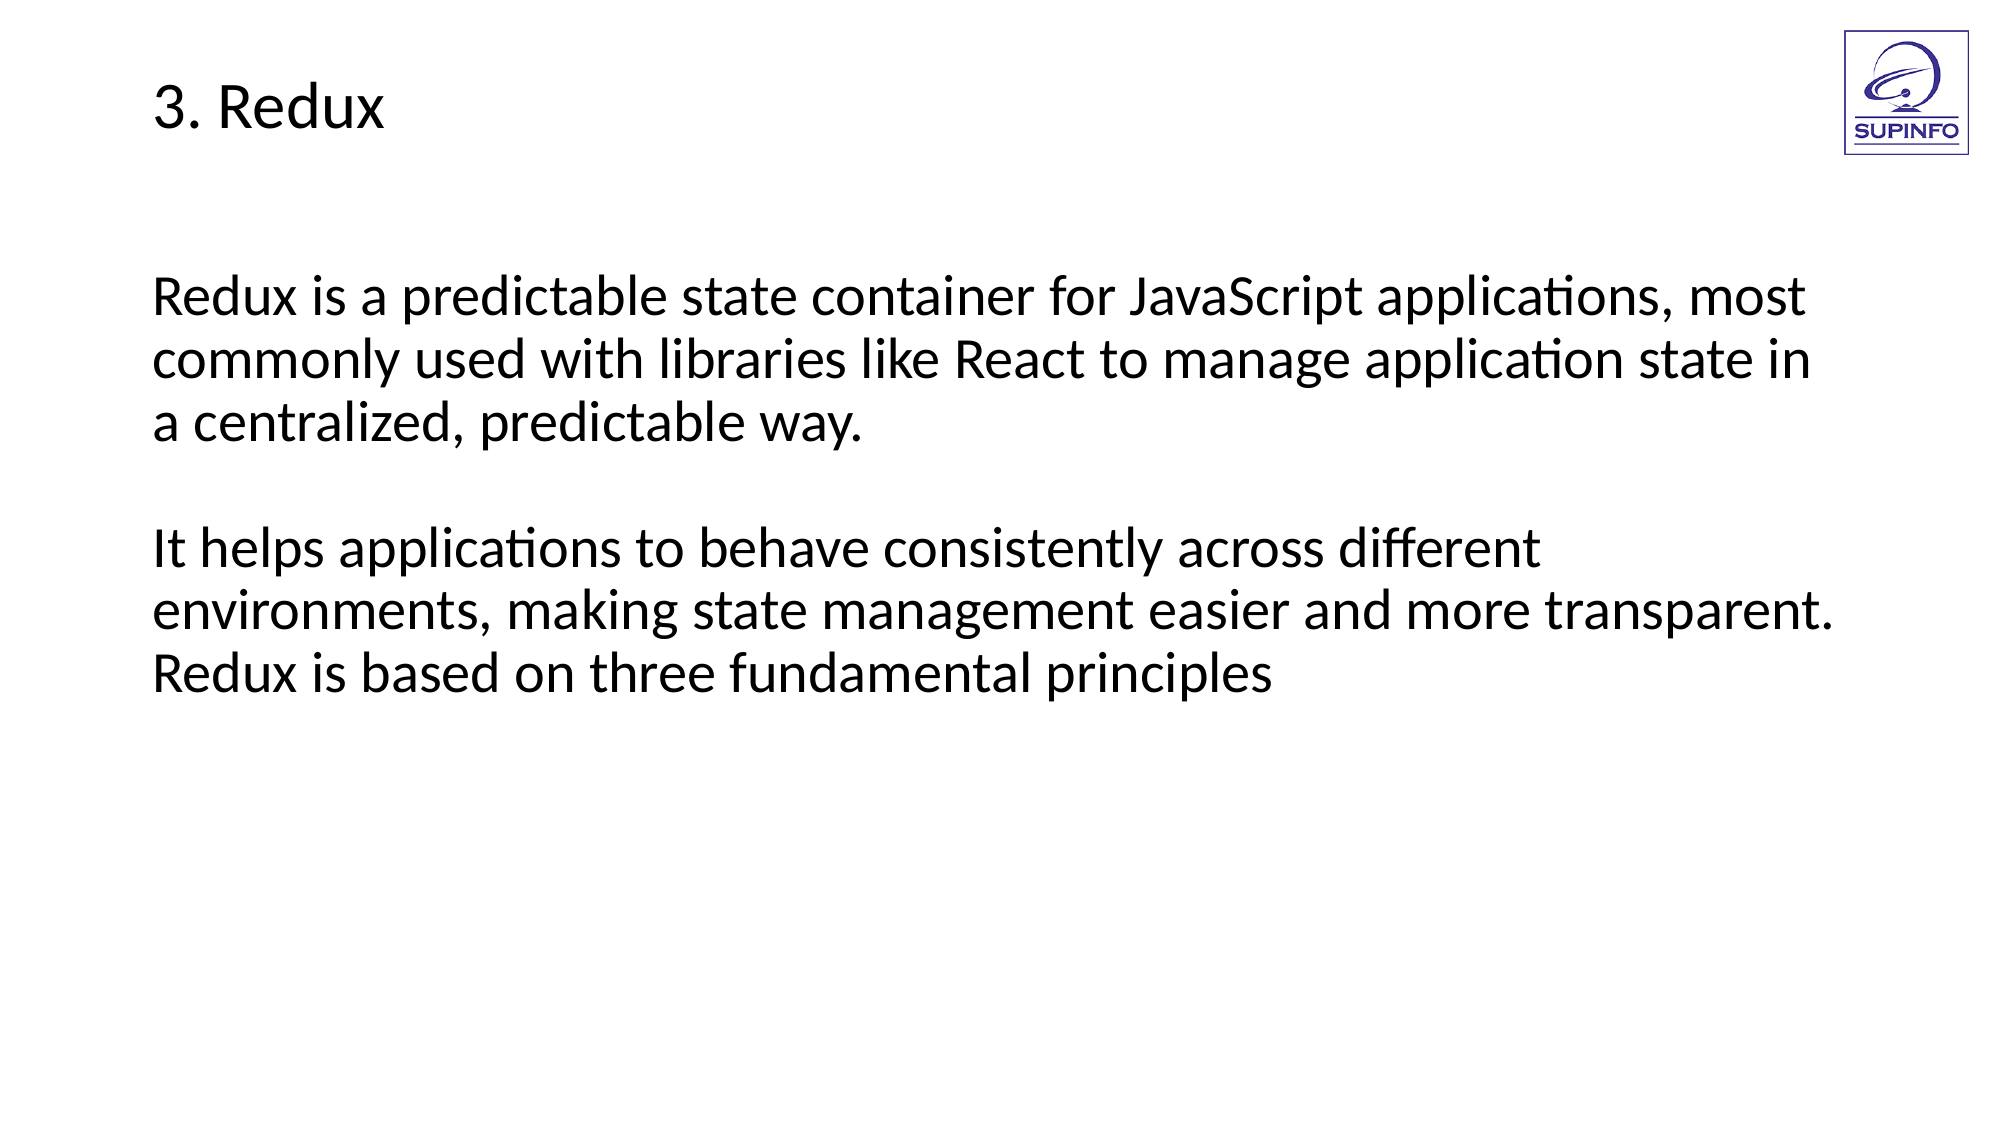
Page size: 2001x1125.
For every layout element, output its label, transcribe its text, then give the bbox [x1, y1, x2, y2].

list Redux is a predictable state container for JavaScript applications, most commonly used with libraries like React to manage application state in a centralized, predictable way. It helps applications to behave consistently across different environments, making state management easier and more transparent. Redux is based on three fundamental principles [137, 257, 1863, 1014]
picture [1844, 30, 1969, 155]
list 3. Redux [137, 63, 1862, 157]
